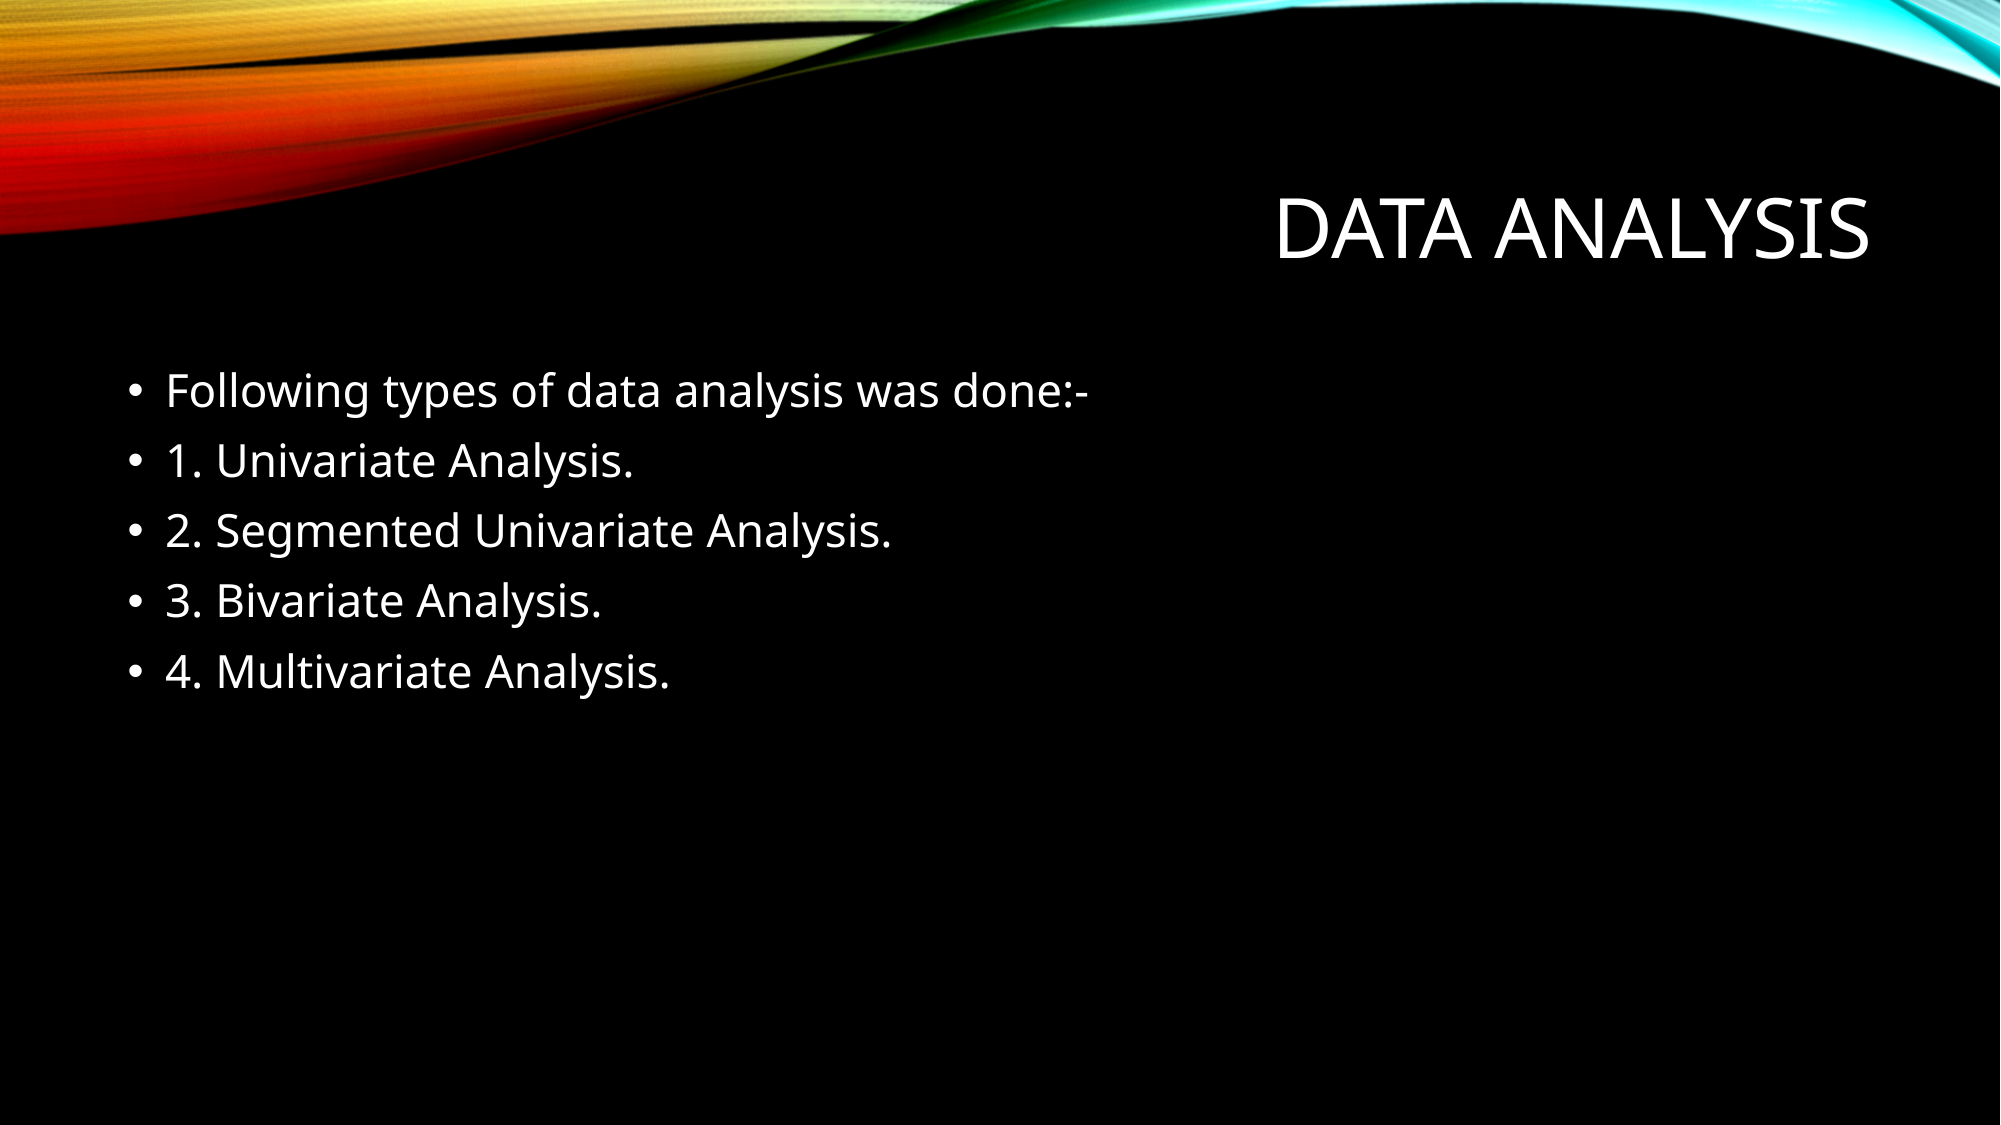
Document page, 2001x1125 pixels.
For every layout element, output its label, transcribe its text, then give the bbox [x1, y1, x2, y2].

title Data analysis [474, 125, 1888, 338]
list Following types of data analysis was done:- 1. Univariate Analysis. 2. Segmented Univariate Analysis. 3. Bivariate Analysis. 4. Multivariate Analysis. [112, 360, 1888, 1021]
picture [0, 0, 2000, 237]
